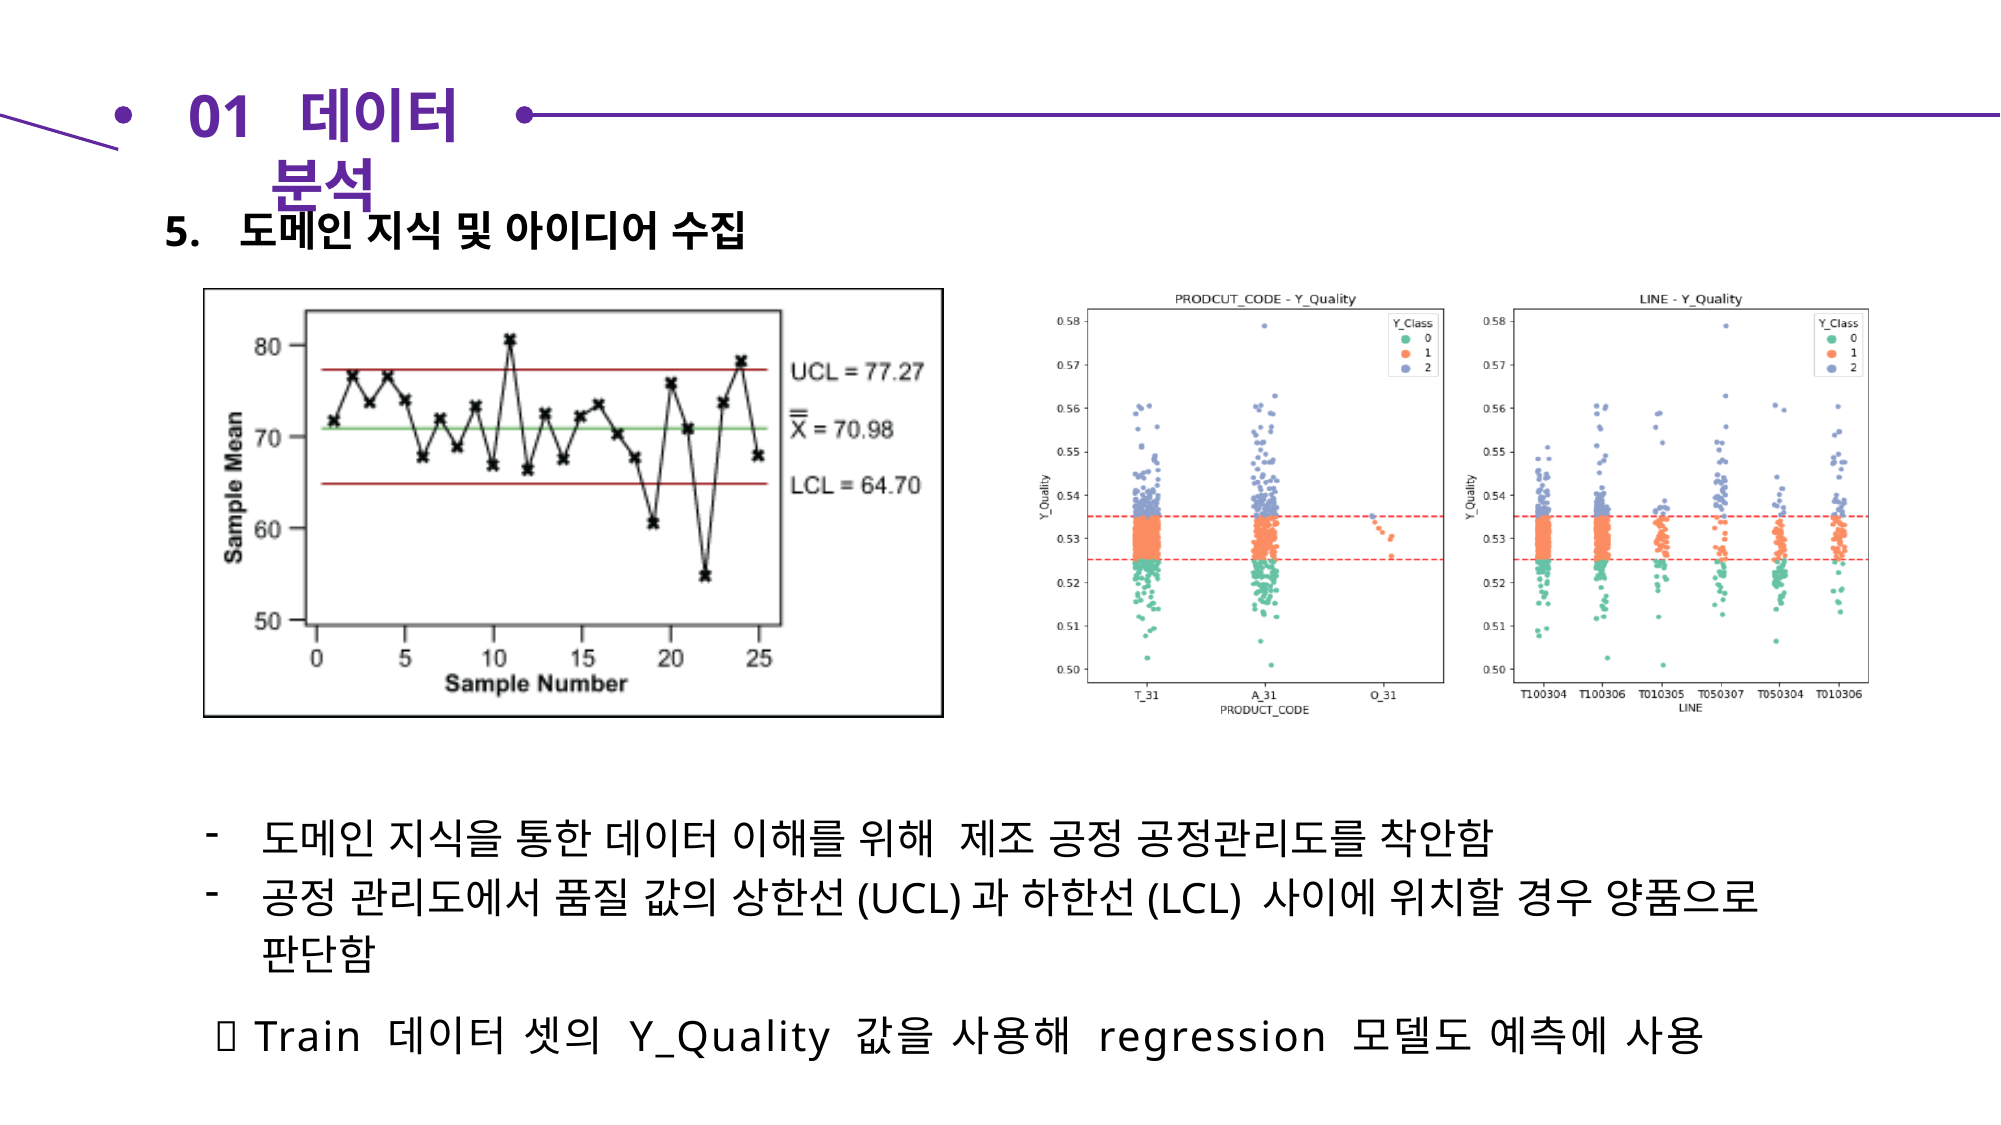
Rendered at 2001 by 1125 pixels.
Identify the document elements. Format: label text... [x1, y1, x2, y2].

text_box 도메인 지식 및 아이디어 수집 [149, 197, 1276, 262]
text_box 01 데이터 분석 [118, 72, 530, 227]
text_box 도메인 지식을 통한 데이터 이해를 위해 제조 공정 공정관리도를 착안함 공정 관리도에서 품질 값의 상한선(UCL)과 하한선(LCL) 사이에 위치할 경우 양품으로 판단함  Train 데이터 셋의 Y_Quality 값을 사용해 regression 모델도 예측에 사용 [203, 803, 1845, 1060]
text_box [113, 105, 134, 125]
picture [1036, 288, 1875, 718]
picture [203, 288, 944, 718]
text_box [514, 105, 535, 125]
